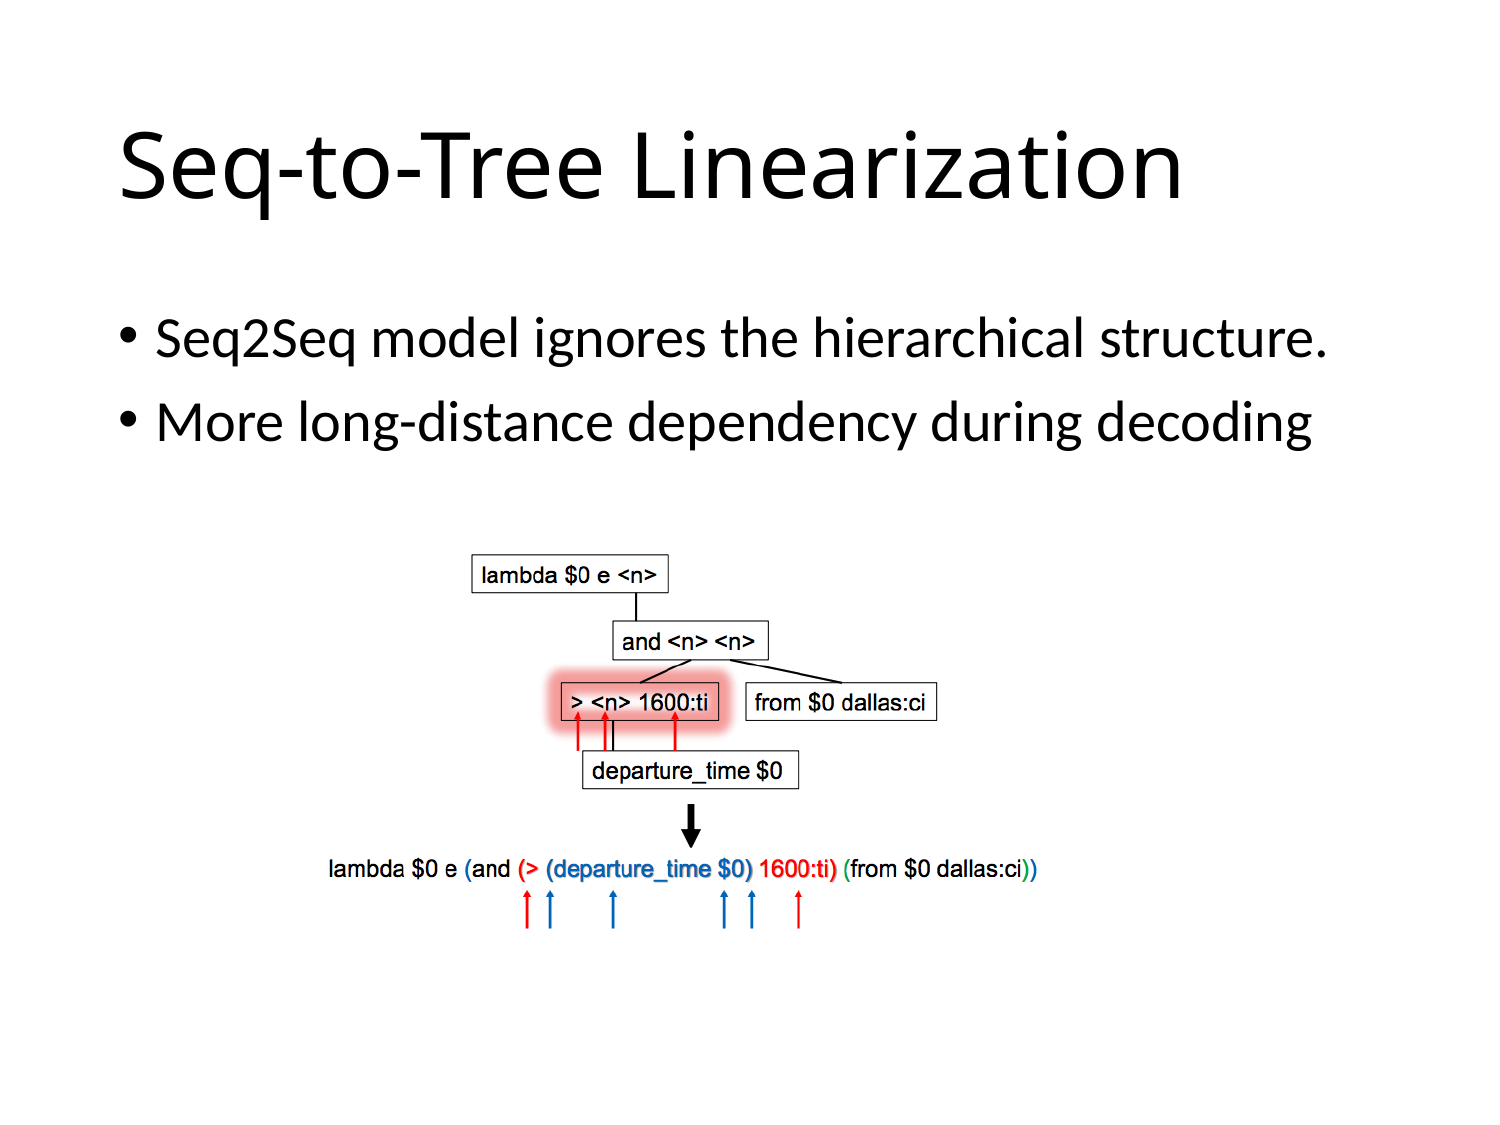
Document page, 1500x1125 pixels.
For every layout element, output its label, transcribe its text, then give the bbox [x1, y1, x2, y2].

title Seq-to-Tree Linearization [103, 59, 1397, 278]
picture [270, 529, 1065, 938]
list Seq2Seq model ignores the hierarchical structure. More long-distance dependency during decoding [103, 299, 1397, 1014]
